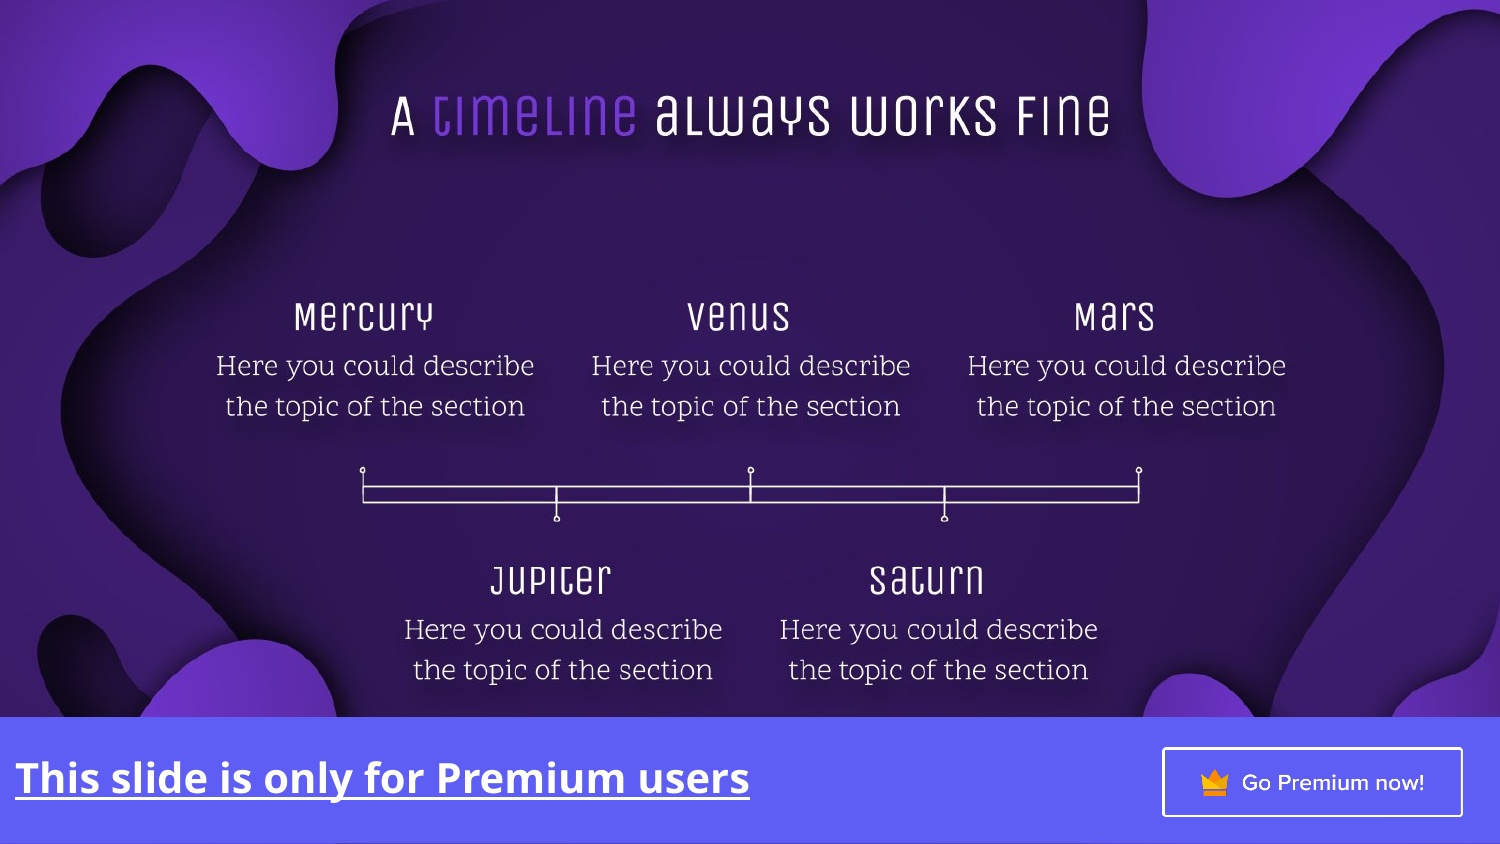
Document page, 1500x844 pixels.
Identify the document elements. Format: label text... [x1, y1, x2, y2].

picture [0, 0, 1500, 717]
picture [1162, 747, 1463, 817]
text_box This slide is only for Premium users [0, 717, 1500, 844]
